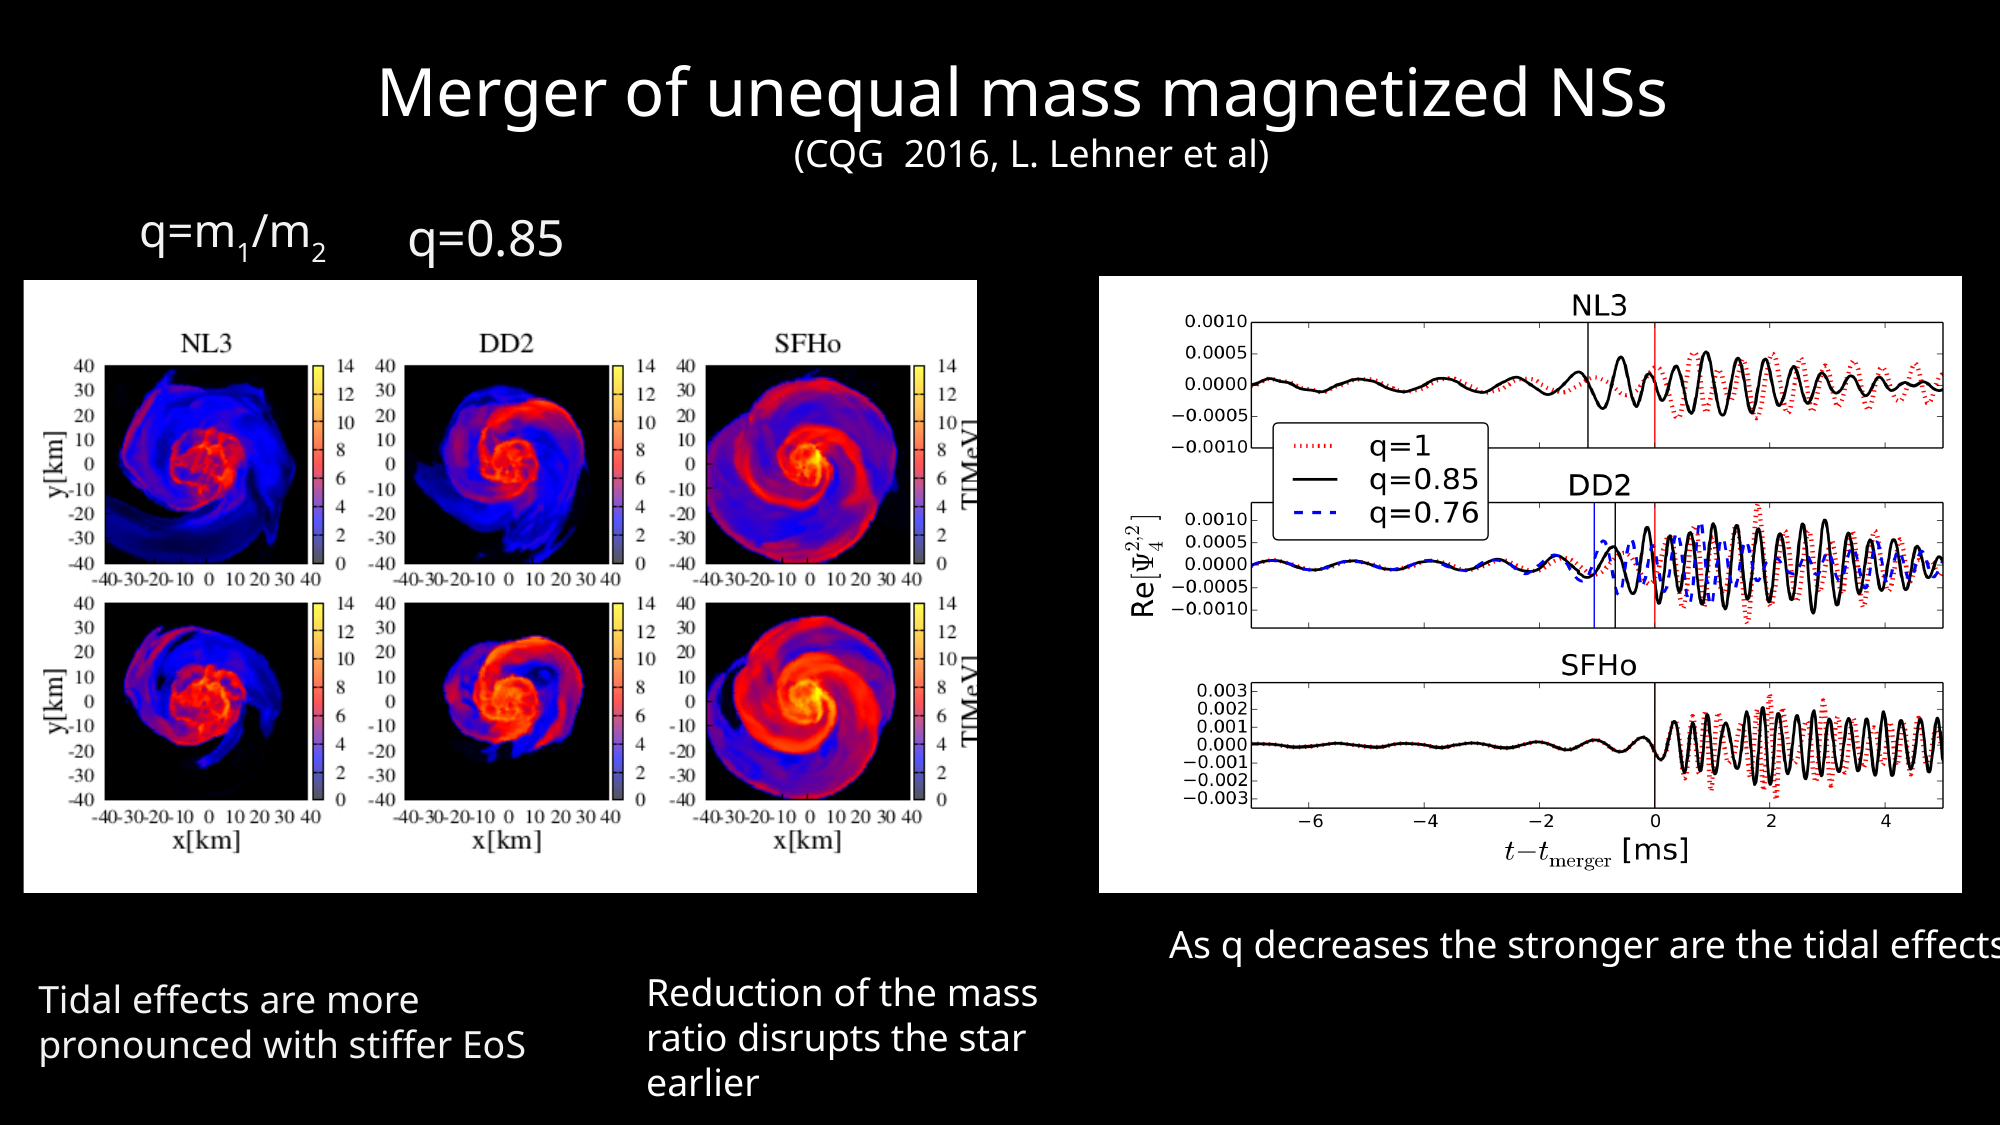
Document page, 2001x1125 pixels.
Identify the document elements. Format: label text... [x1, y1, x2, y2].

text_box Tidal effects are more pronounced with stiffer EoS [23, 968, 607, 1125]
text_box Reduction of the mass ratio disrupts the star earlier [631, 961, 1086, 1110]
text_box As q decreases the stronger are the tidal effects [1154, 913, 1977, 969]
text_box Merger of unequal mass magnetized NSs (CQG 2016, L. Lehner et al) [243, 49, 1820, 177]
picture [1099, 275, 1962, 894]
picture [23, 280, 978, 894]
text_box q=m1/m2 [124, 194, 412, 279]
text_box q=0.85 [392, 199, 607, 272]
